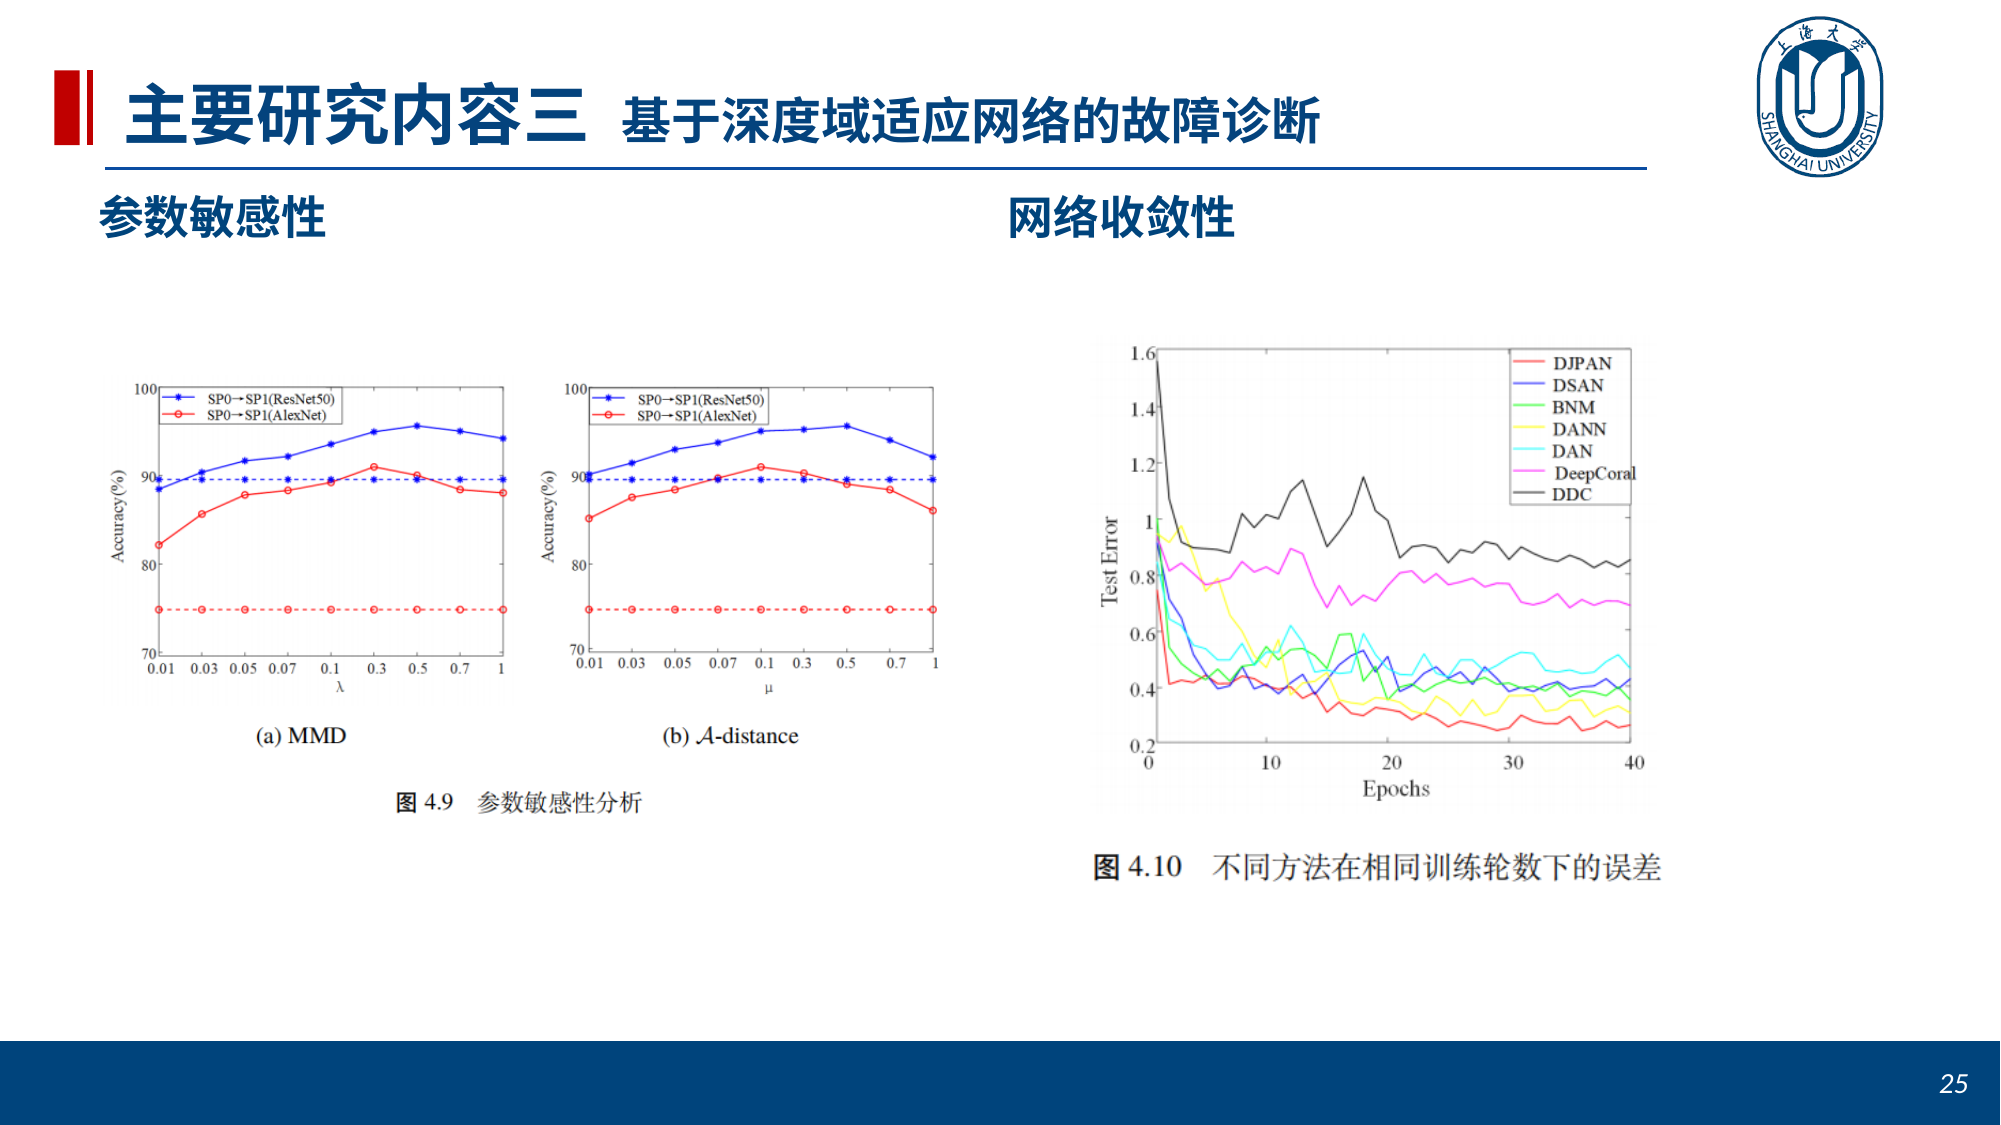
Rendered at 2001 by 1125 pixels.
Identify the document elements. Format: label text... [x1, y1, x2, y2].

text_box 主要研究内容三 基于深度域适应网络的故障诊断 [108, 25, 1836, 161]
picture [1013, 330, 1733, 898]
slide_number 25 [1768, 1052, 1984, 1113]
picture [83, 369, 986, 818]
text_box 参数敏感性 [83, 181, 468, 251]
text_box 网络收敛性 [993, 181, 1413, 251]
picture [1749, 13, 1888, 181]
